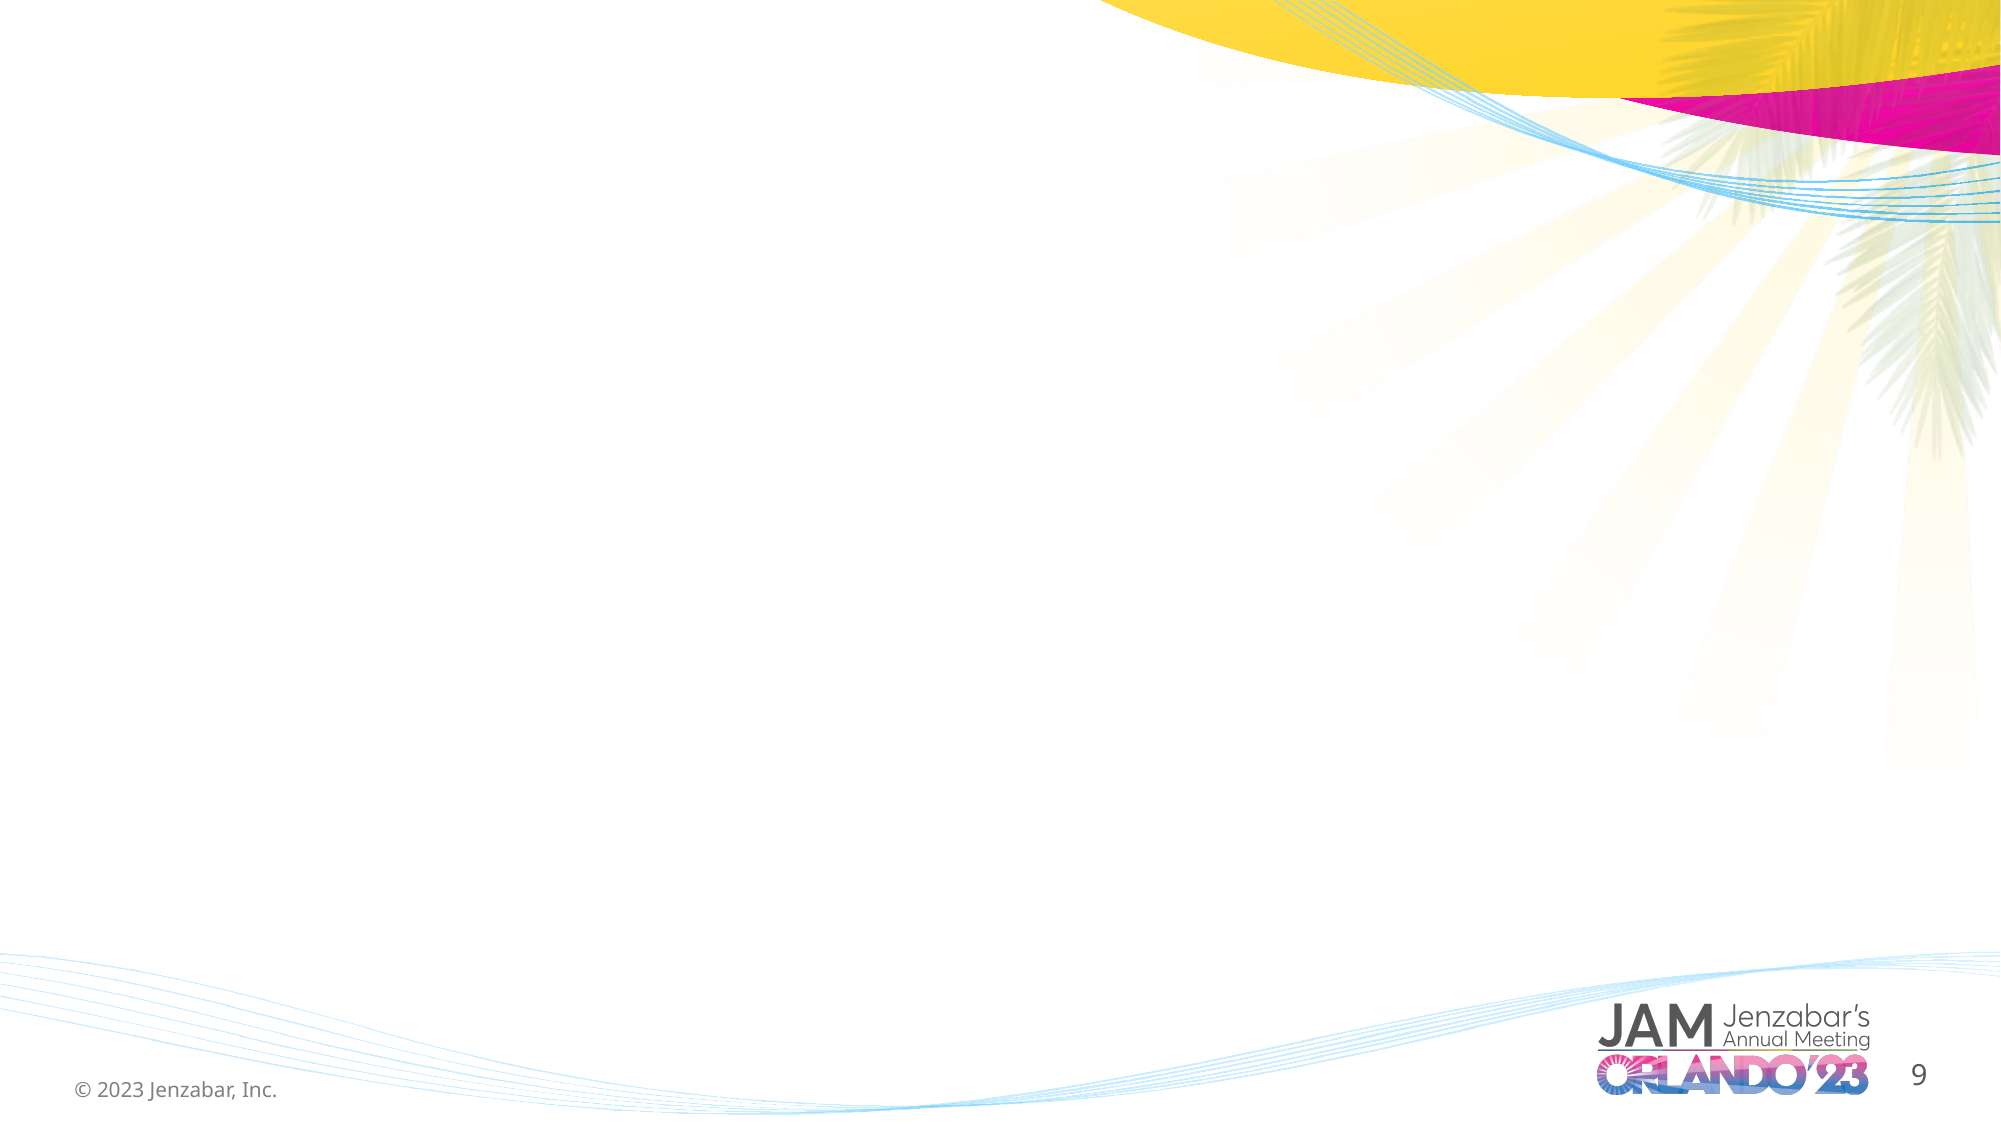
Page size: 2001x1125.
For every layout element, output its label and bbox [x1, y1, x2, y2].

picture [1589, 997, 1875, 1101]
